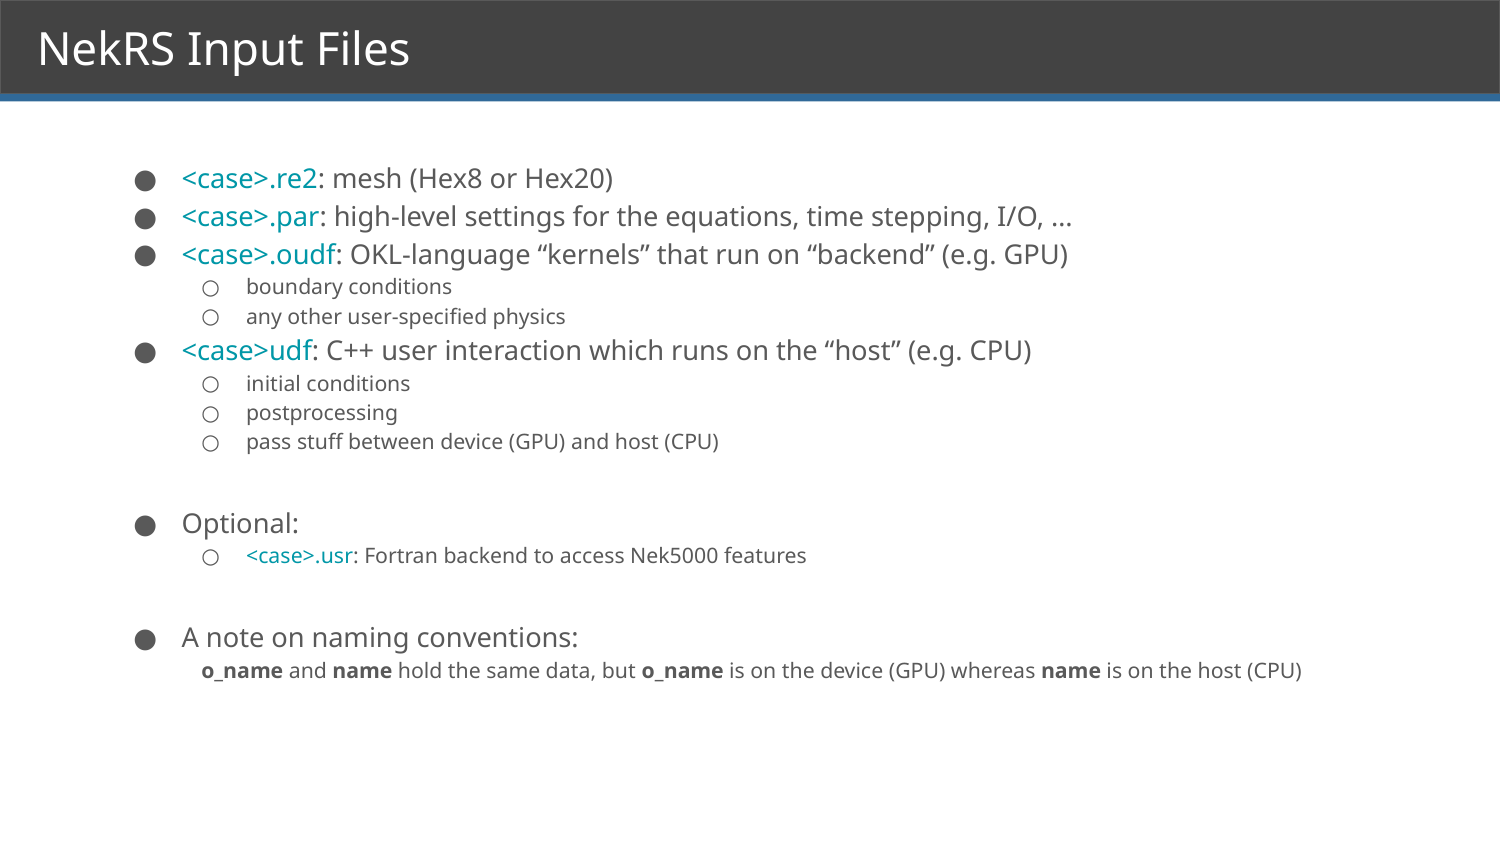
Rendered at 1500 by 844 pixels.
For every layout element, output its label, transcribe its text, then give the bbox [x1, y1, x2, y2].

list <case>.re2: mesh (Hex8 or Hex20) <case>.par: high-level settings for the equations, time stepping, I/O, … <case>.oudf: OKL-language “kernels” that run on “backend” (e.g. GPU) boundary conditions any other user-specified physics <case>udf: C++ user interaction which runs on the “host” (e.g. CPU) initial conditions postprocessing pass stuff between device (GPU) and host (CPU) Optional: <case>.usr: Fortran backend to access Nek5000 features A note on naming conventions: o_name and name hold the same data, but o_name is on the device (GPU) whereas name is on the host (CPU) [102, 141, 1500, 703]
title NekRS Input Files [21, 0, 1420, 94]
